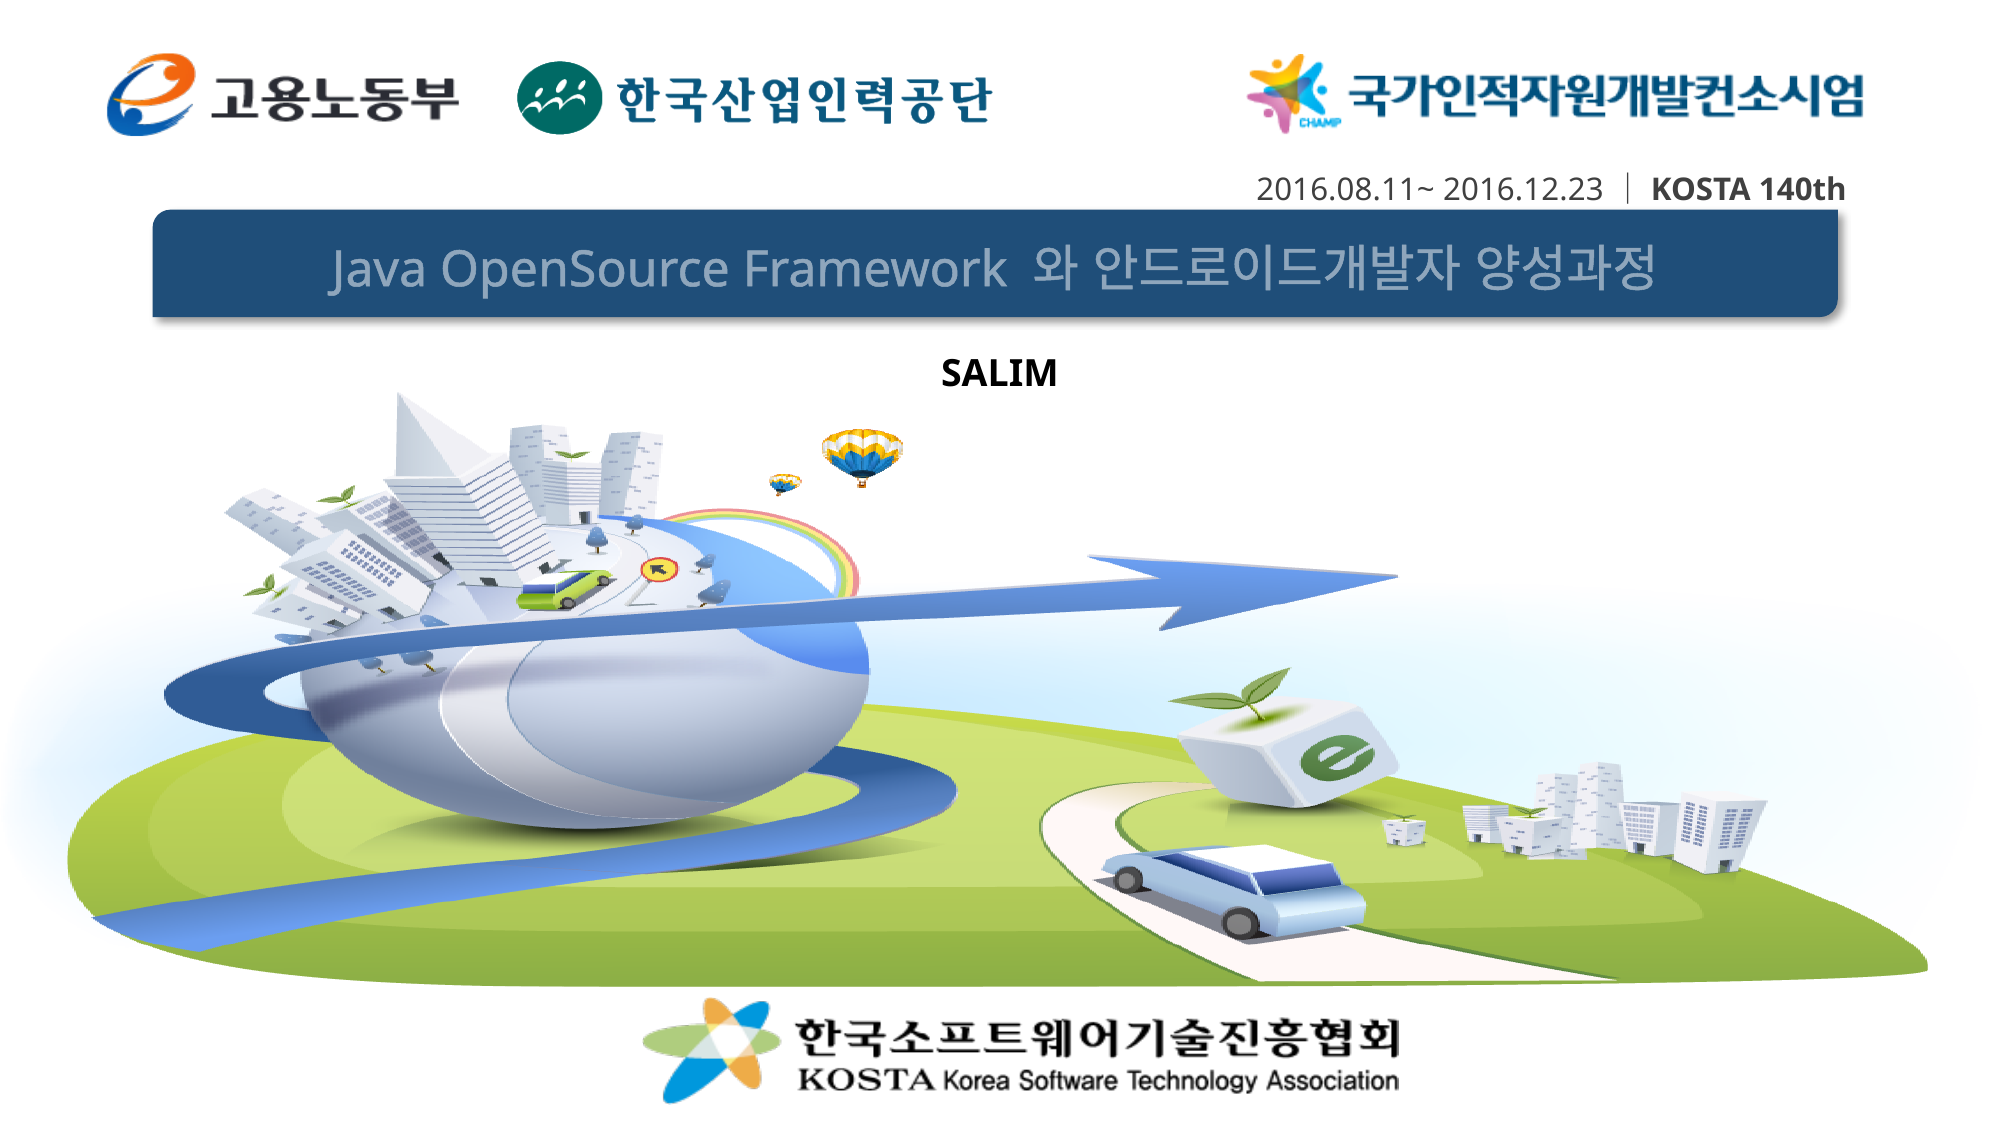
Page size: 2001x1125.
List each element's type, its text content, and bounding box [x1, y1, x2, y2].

picture [642, 997, 1399, 1105]
picture [0, 392, 1982, 987]
title Java OpenSource Framework 와 안드로이드개발자 양성과정 [97, 206, 1894, 305]
text_box 2016.08.11~ 2016.12.23｜KOSTA 140th [1241, 161, 1862, 214]
text_box [151, 305, 1838, 319]
picture [96, 48, 468, 143]
picture [1246, 54, 1864, 138]
picture [516, 61, 993, 135]
text_box SALIM [159, 341, 1840, 392]
